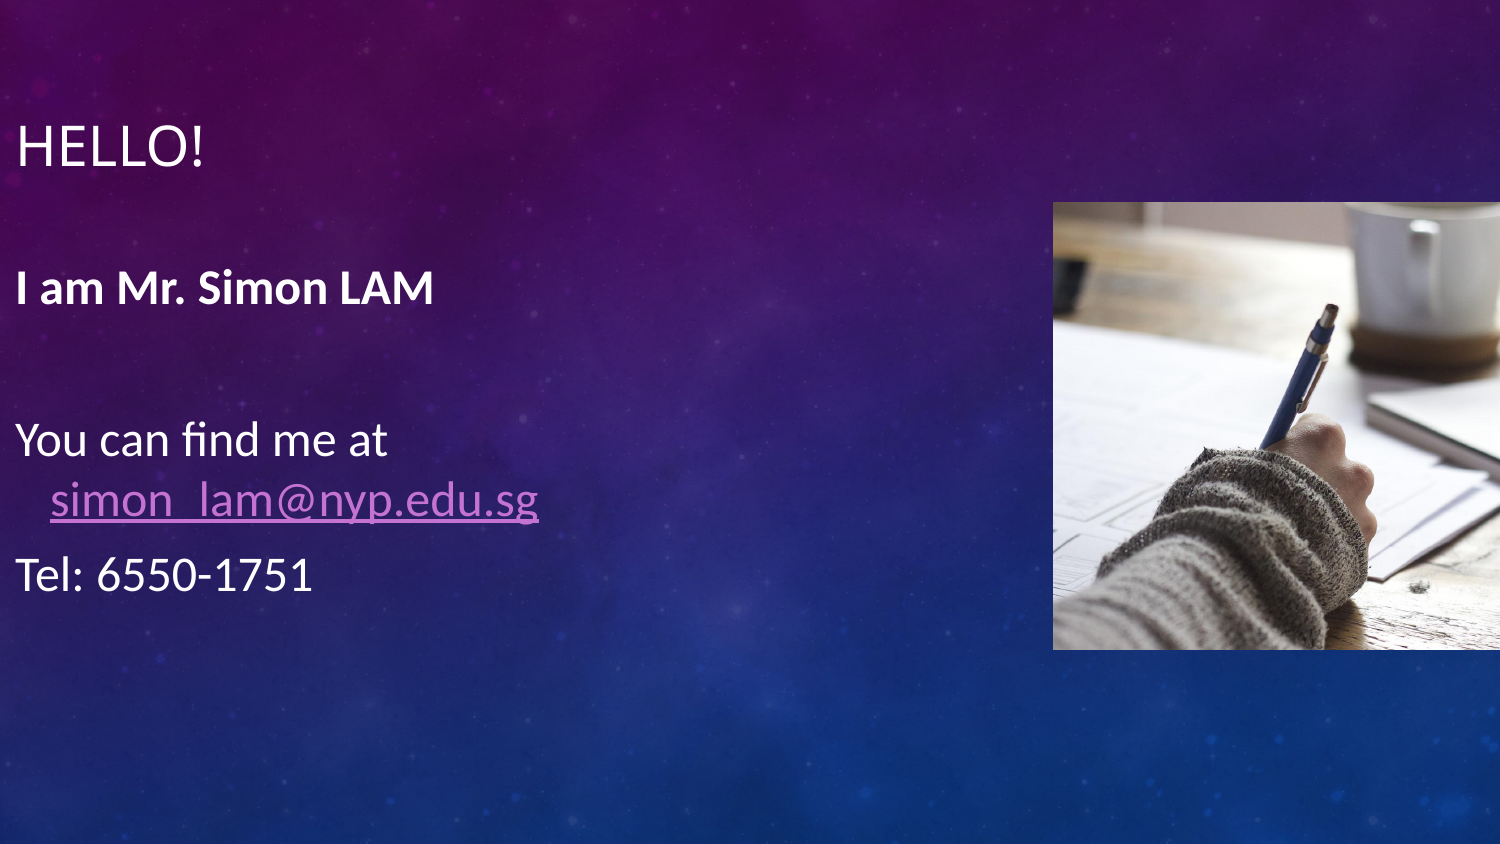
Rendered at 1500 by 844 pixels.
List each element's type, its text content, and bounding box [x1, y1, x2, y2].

picture [0, 0, 1500, 844]
title Hello! [0, 81, 1082, 207]
subtitle I am Mr. Simon LAM You can find me at simon_lam@nyp.edu.sg Tel: 6550-1751 [0, 206, 854, 650]
